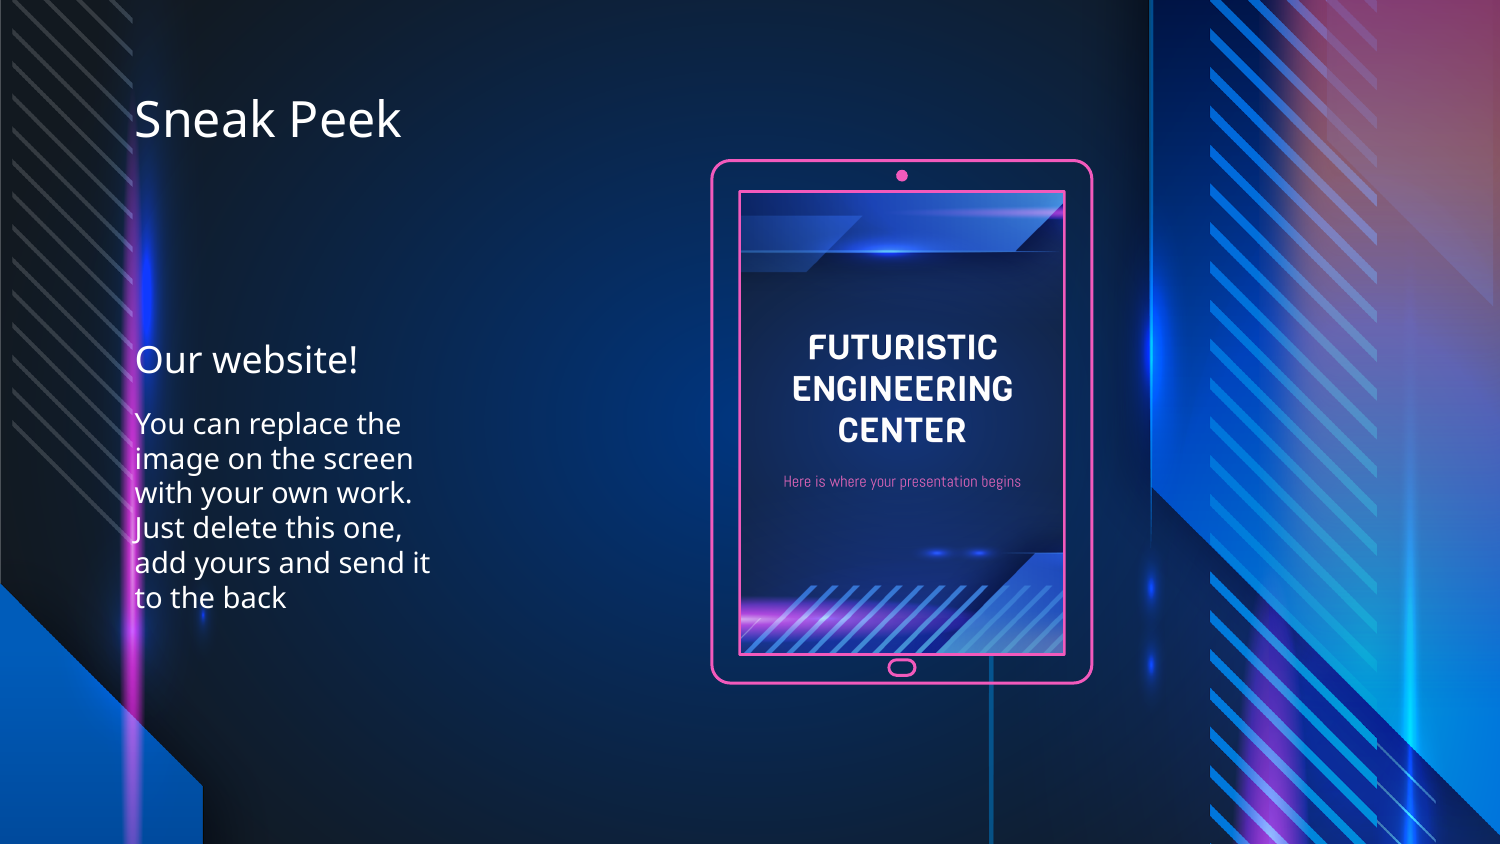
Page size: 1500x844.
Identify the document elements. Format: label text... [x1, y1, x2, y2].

subtitle You can replace the image on the screen with your own work. Just delete this one, add yours and send it to the back [119, 389, 457, 583]
title Sneak Peek [119, 72, 1449, 167]
title Our website! [119, 330, 457, 389]
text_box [710, 158, 1094, 685]
picture [0, 0, 1500, 844]
